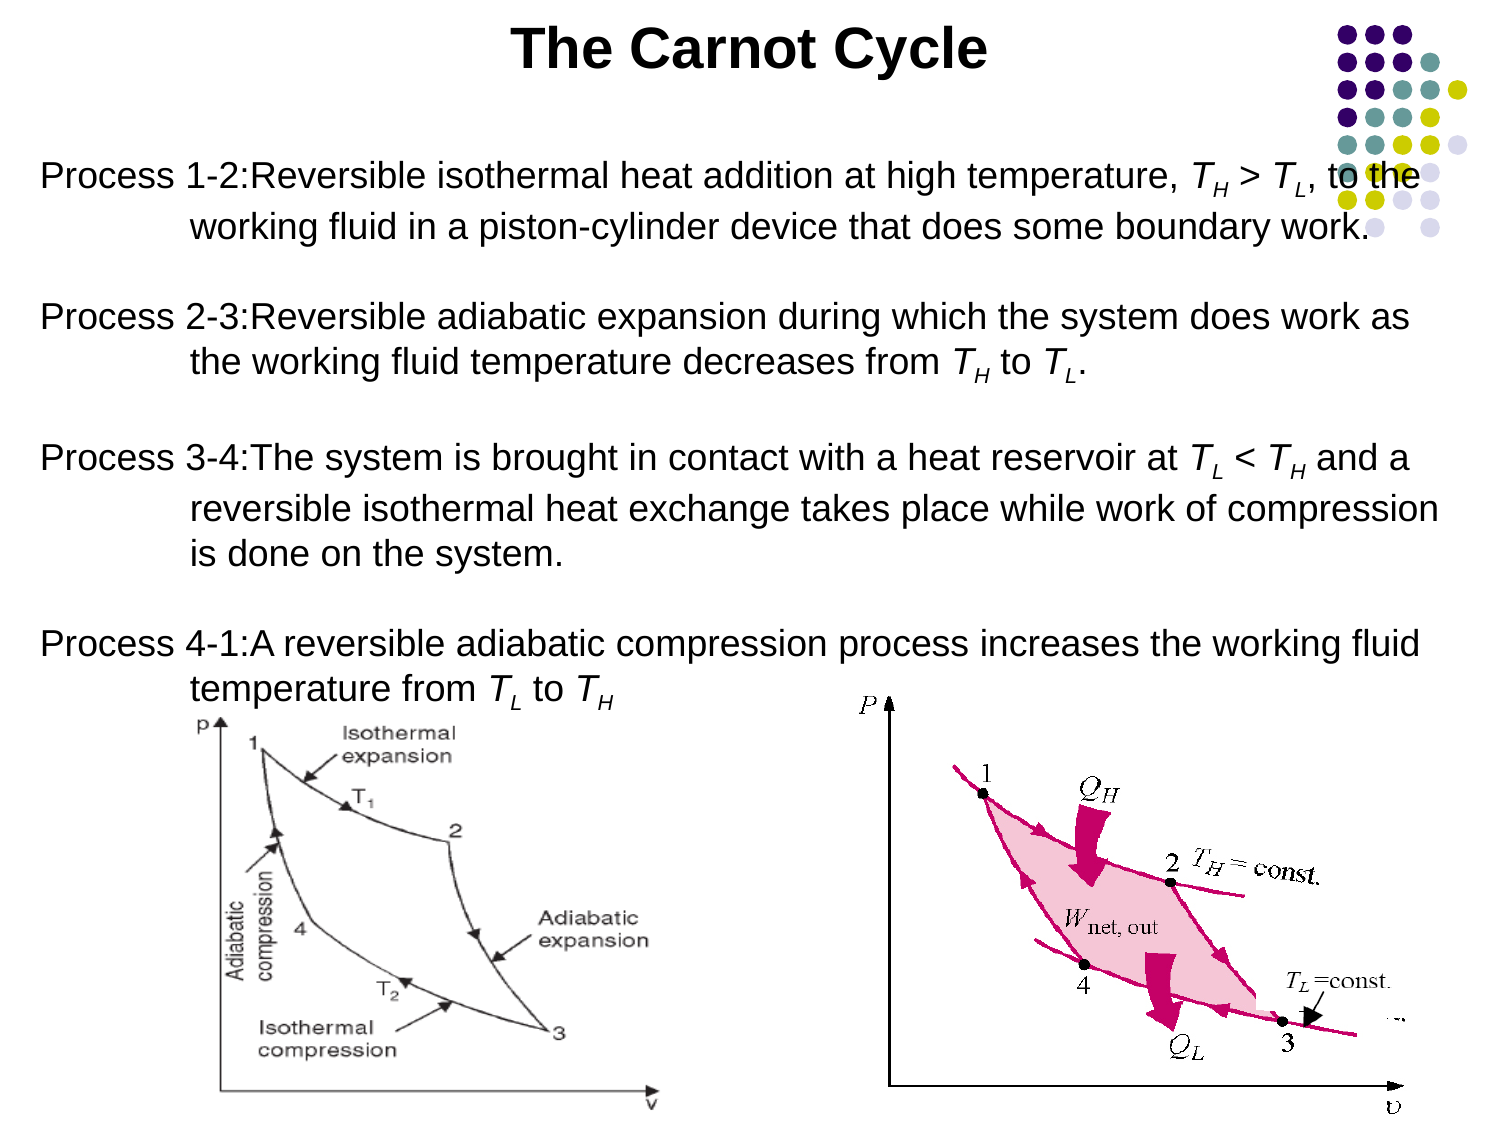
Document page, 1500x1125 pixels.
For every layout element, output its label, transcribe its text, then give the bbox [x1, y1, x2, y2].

text_box The Carnot Cycle Process 1-2:Reversible isothermal heat addition at high temperature, TH > TL, to the working fluid in a piston-cylinder device that does some boundary work. Process 2-3:Reversible adiabatic expansion during which the system does work as the working fluid temperature decreases from TH to TL. Process 3-4:The system is brought in contact with a heat reservoir at TL < TH and a reversible isothermal heat exchange takes place while work of compression is done on the system. Process 4-1:A reversible adiabatic compression process increases the working fluid temperature from TL to TH [24, 3, 1475, 723]
picture [849, 678, 1434, 1125]
picture [159, 711, 729, 1125]
